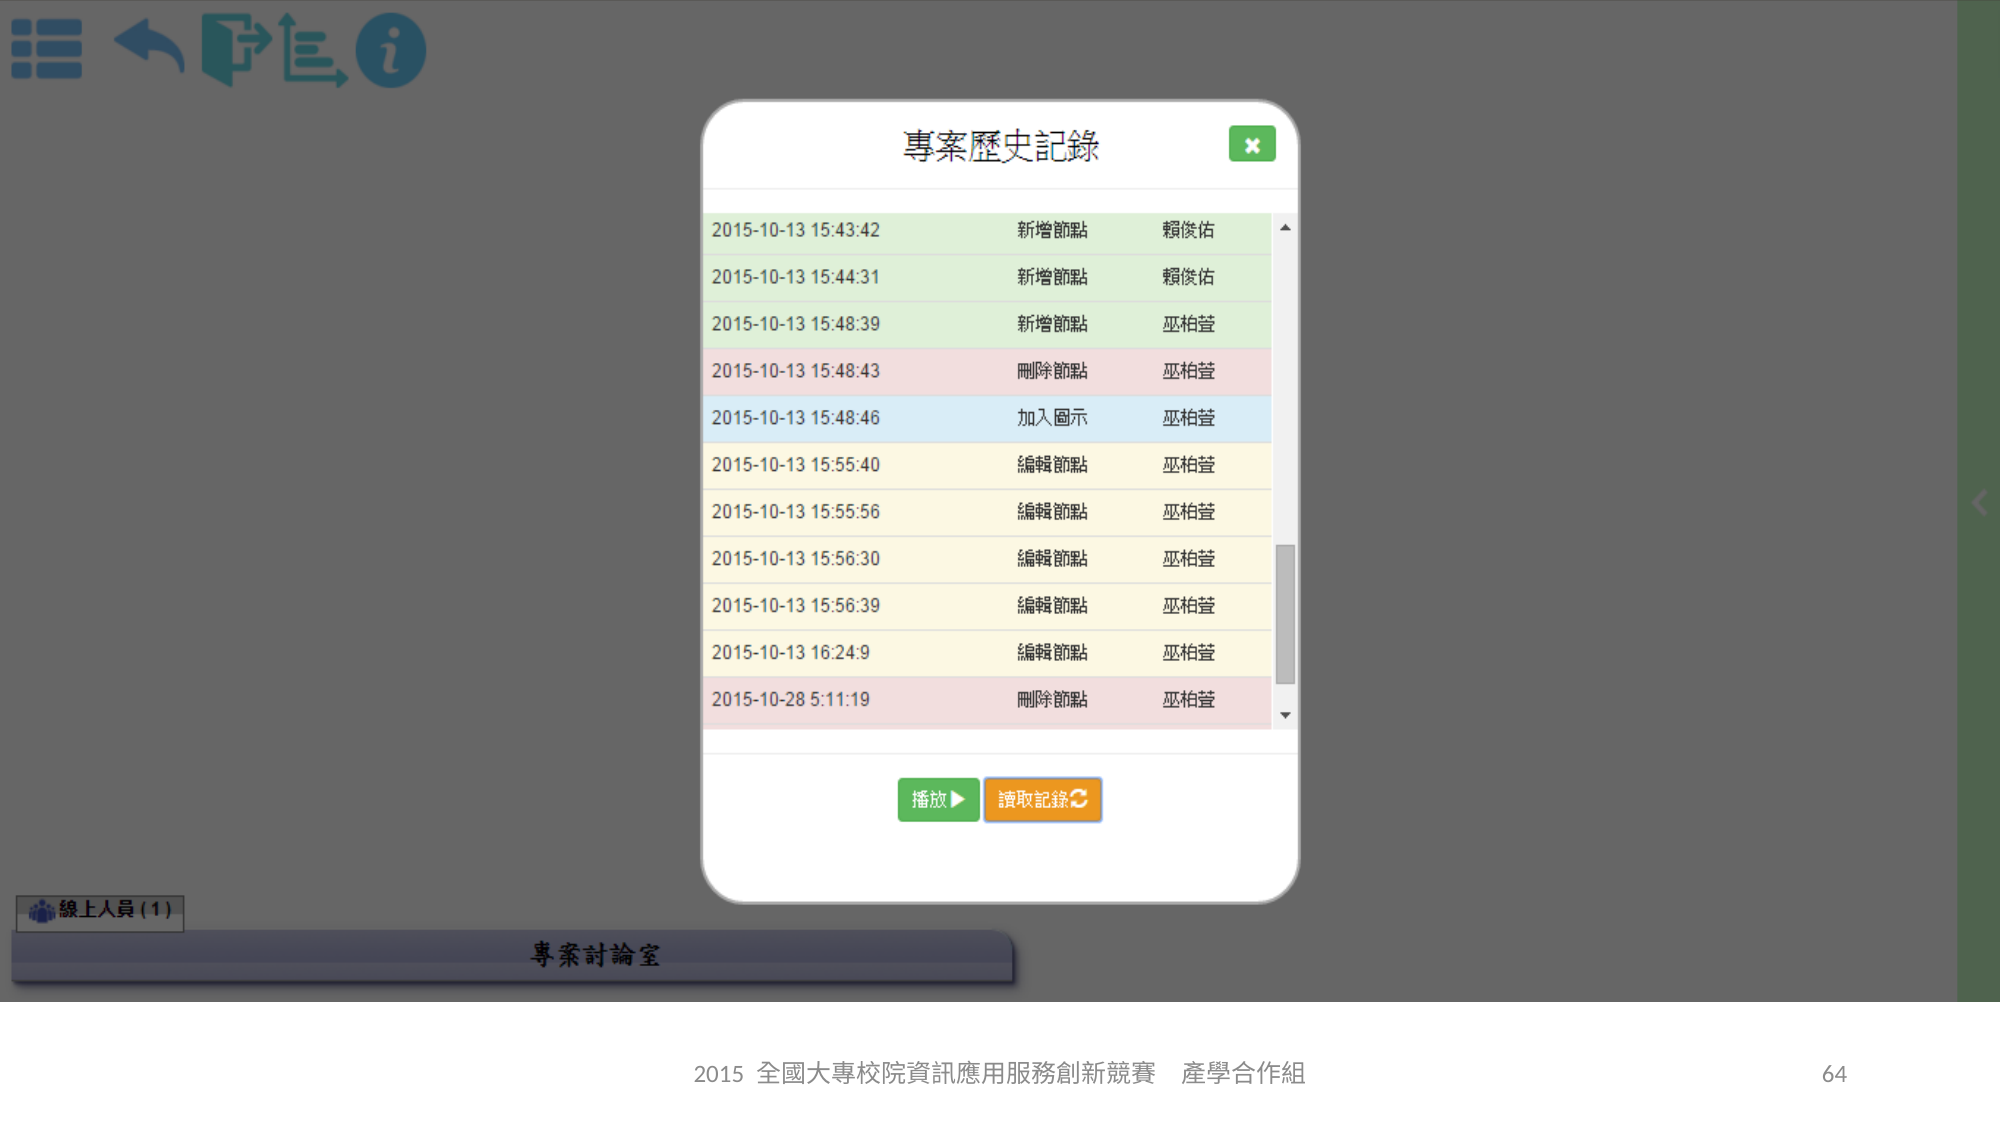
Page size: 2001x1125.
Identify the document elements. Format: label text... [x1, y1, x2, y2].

picture [0, 0, 2000, 1002]
slide_number 64 [1412, 1042, 1863, 1103]
footer 2015 全國大專校院資訊應用服務創新競賽 產學合作組 [662, 1042, 1338, 1103]
